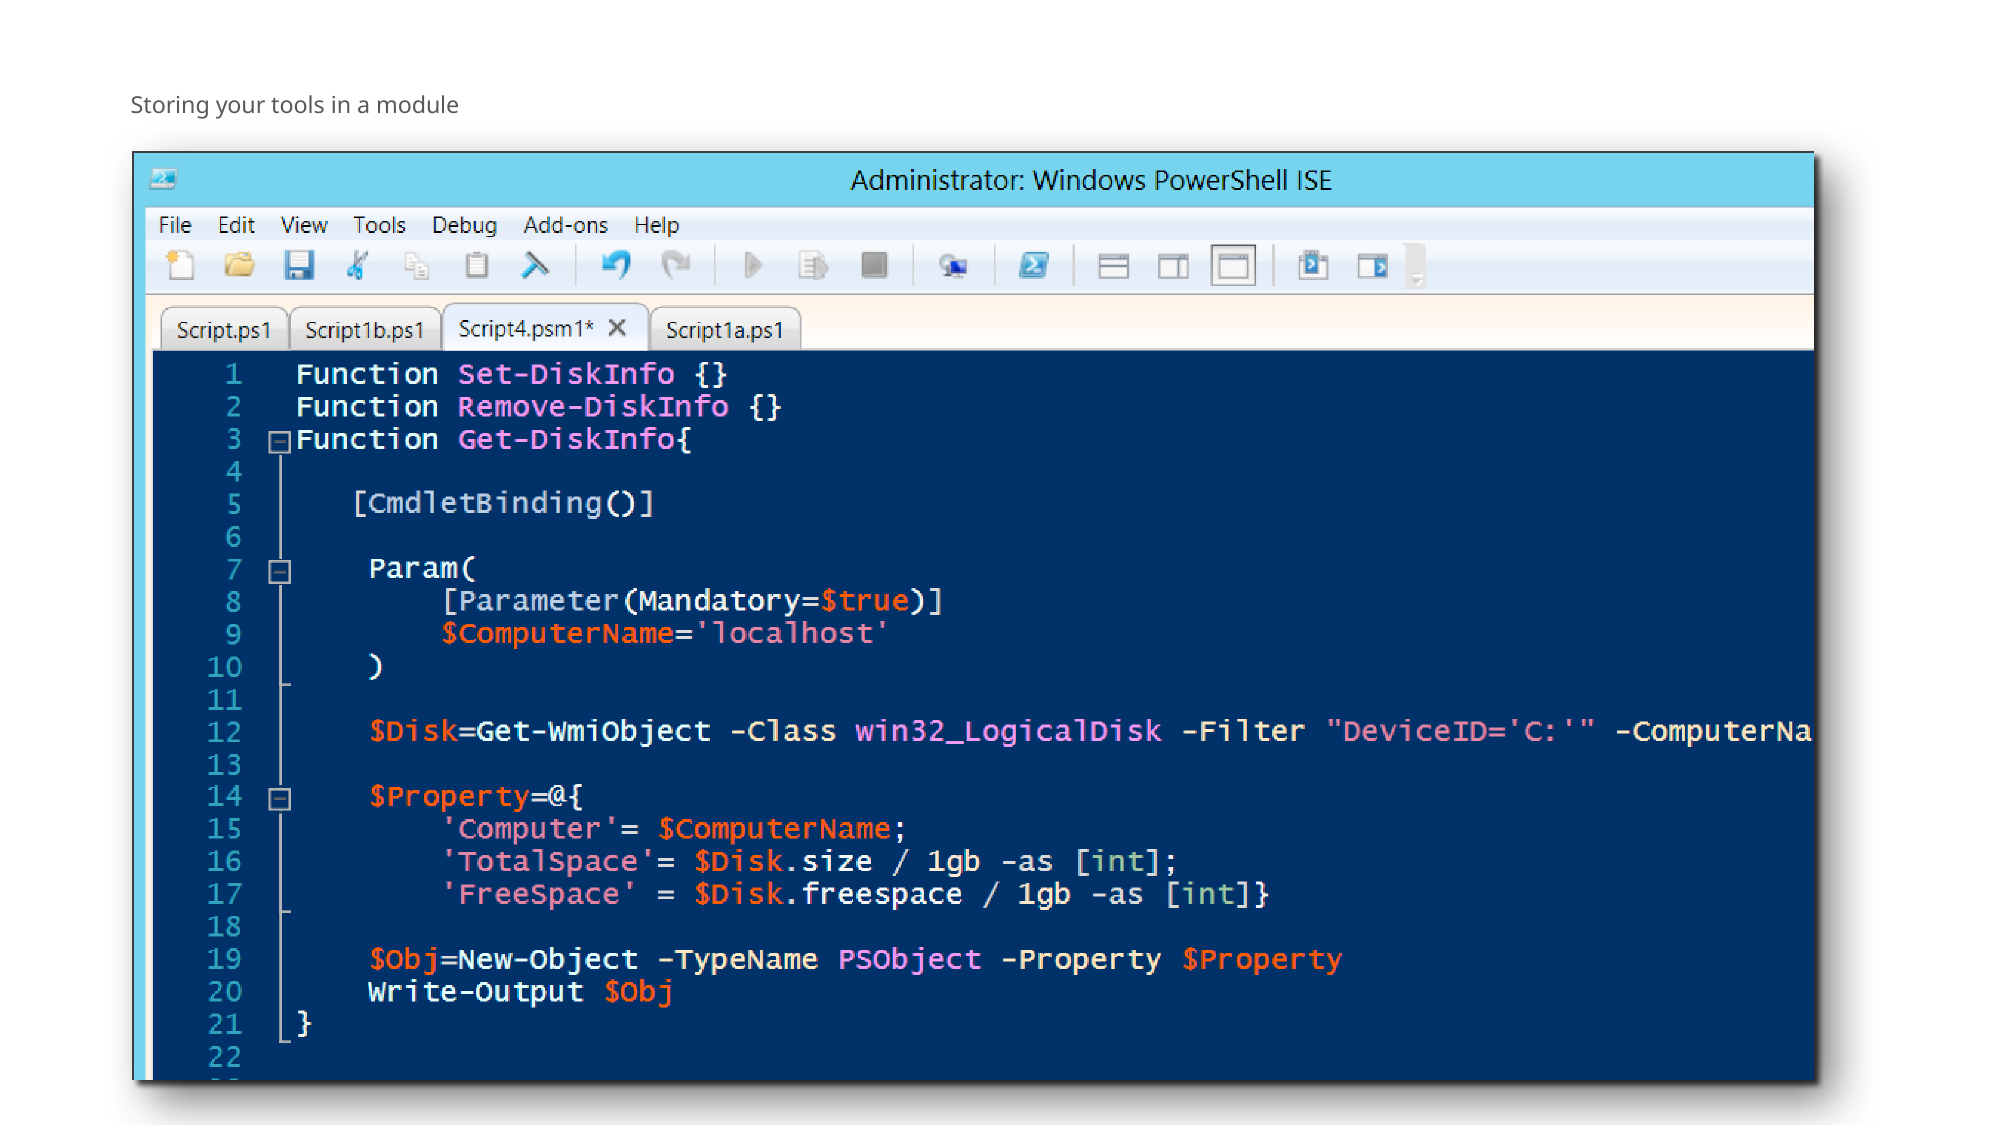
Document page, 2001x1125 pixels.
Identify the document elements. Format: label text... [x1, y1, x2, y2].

picture [126, 145, 1830, 1096]
title Storing your tools in a module [115, 82, 1885, 155]
